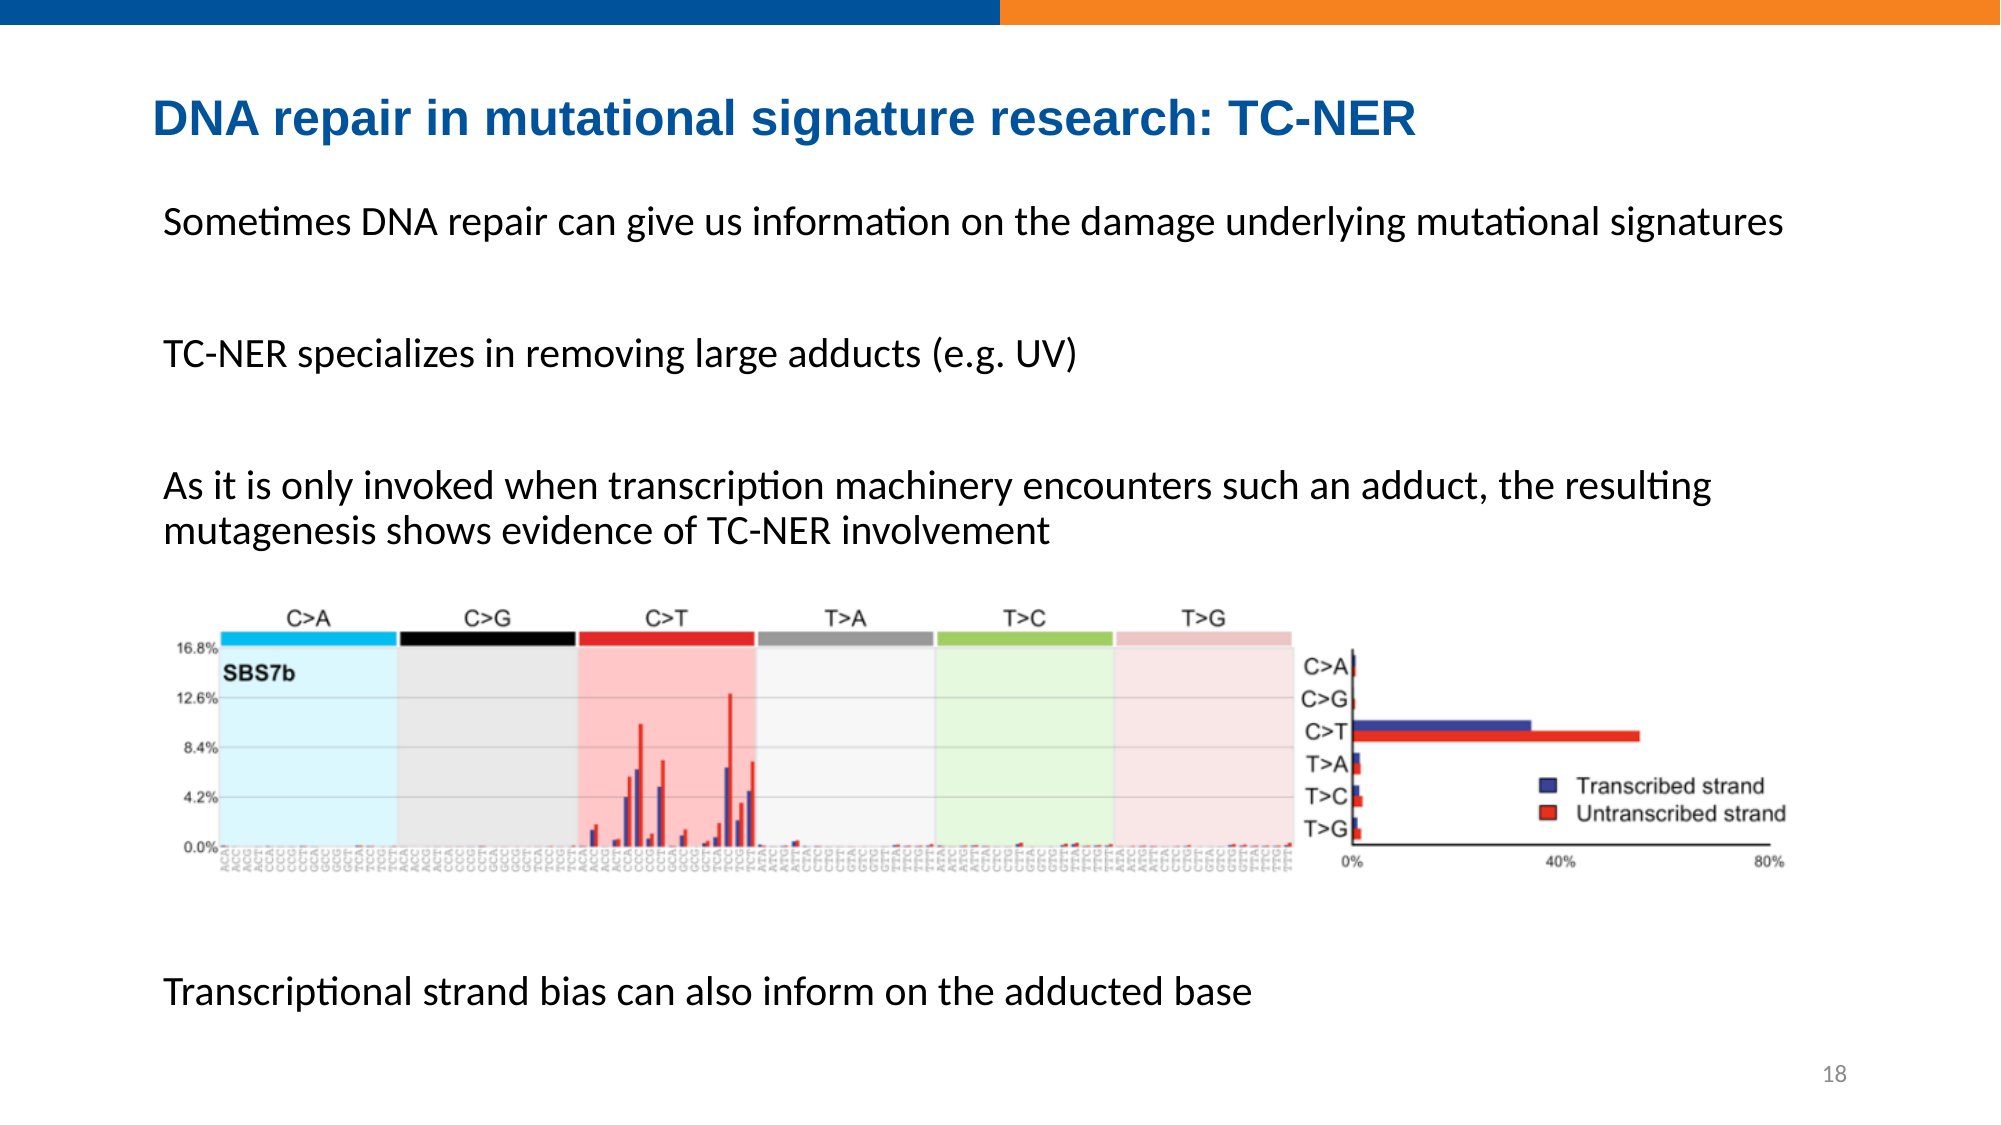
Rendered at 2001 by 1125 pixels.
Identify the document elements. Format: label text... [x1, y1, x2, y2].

slide_number 18 [1412, 1042, 1863, 1103]
list Sometimes DNA repair can give us information on the damage underlying mutational signatures TC-NER specializes in removing large adducts (e.g. UV) As it is only invoked when transcription machinery encounters such an adduct, the resulting mutagenesis shows evidence of TC-NER involvement Transcriptional strand bias can also inform on the adducted base [148, 192, 1894, 1046]
picture [0, 0, 2000, 25]
text_box DNA repair in mutational signature research: TC-NER [137, 59, 1863, 178]
picture [169, 604, 1816, 878]
